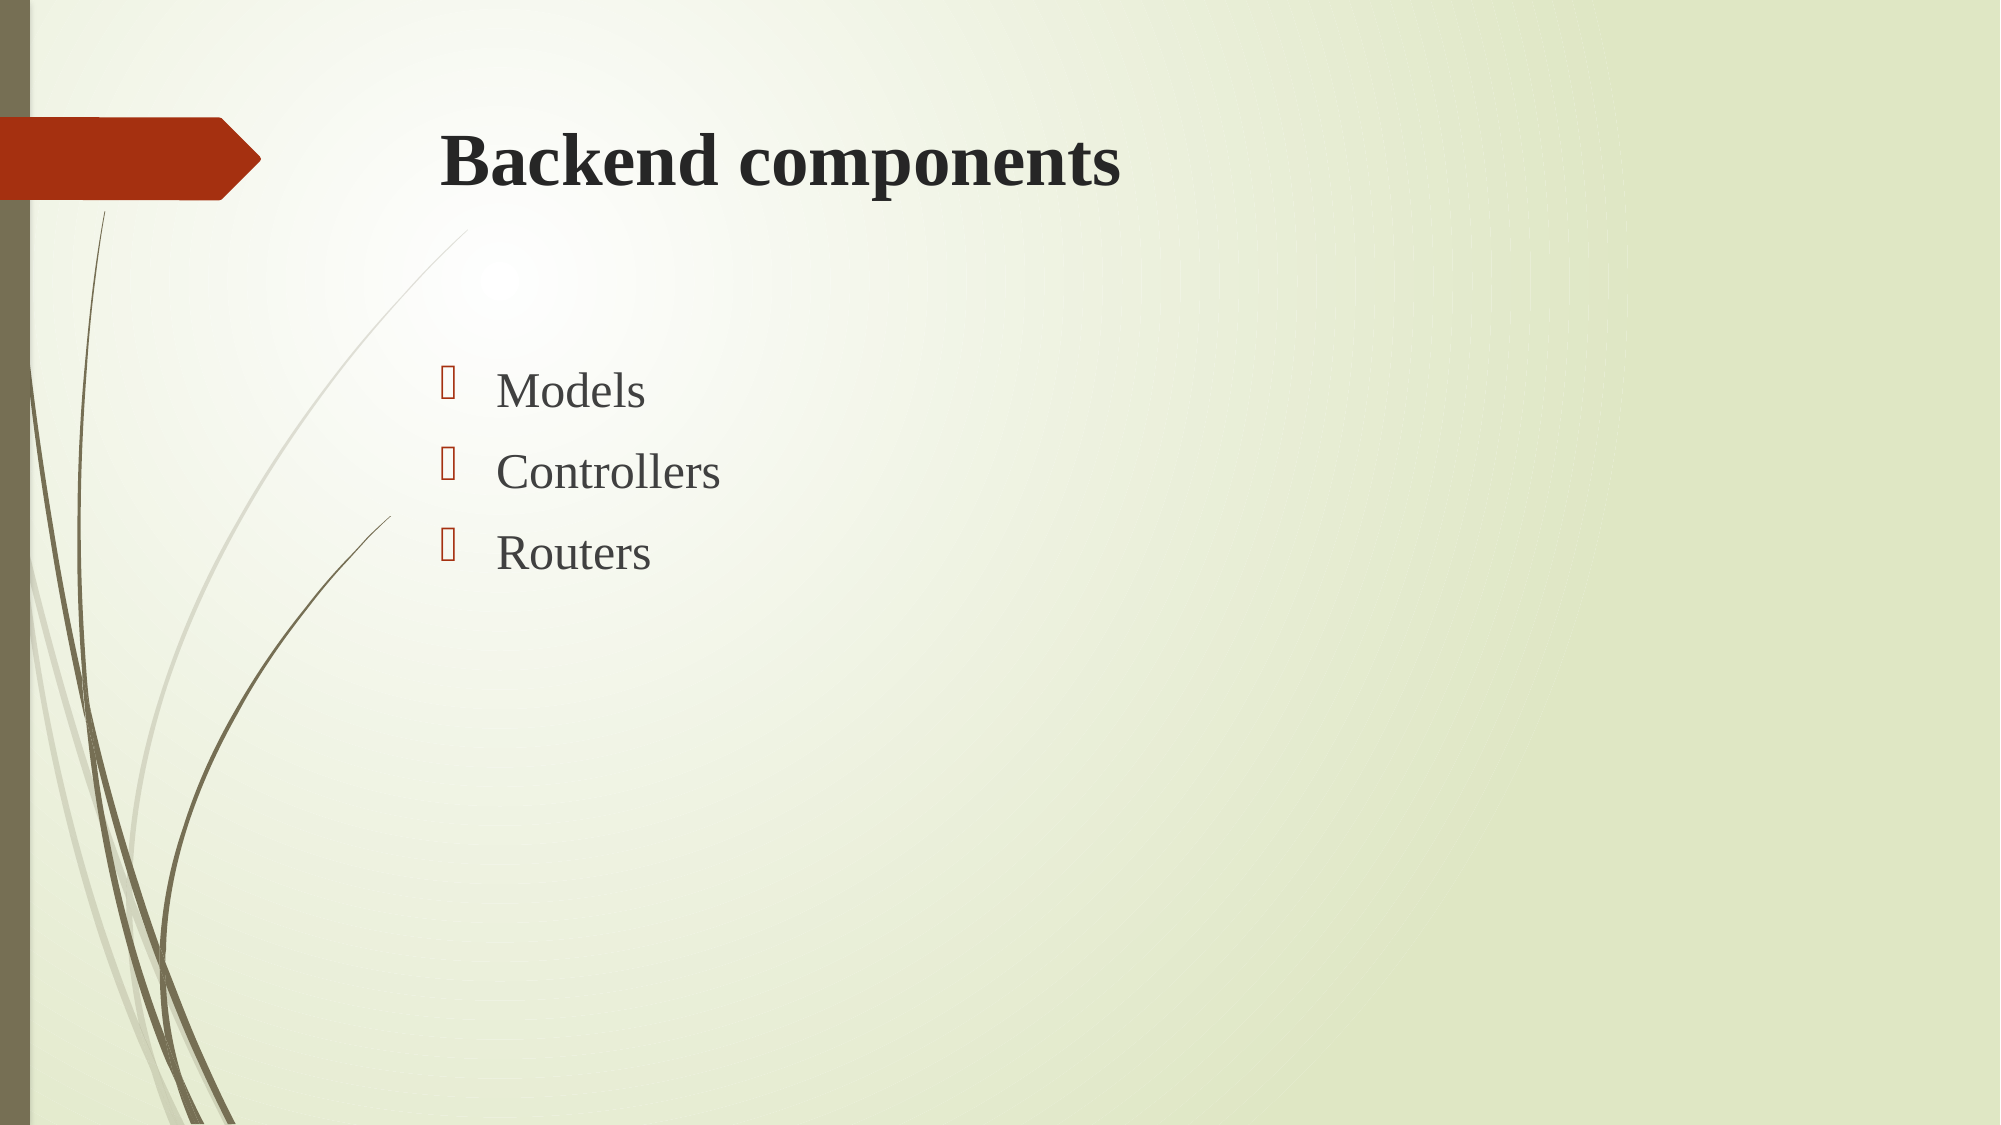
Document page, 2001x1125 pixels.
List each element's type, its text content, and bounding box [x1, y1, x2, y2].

title Backend components [425, 102, 1888, 313]
list Models Controllers Routers [424, 350, 1888, 970]
